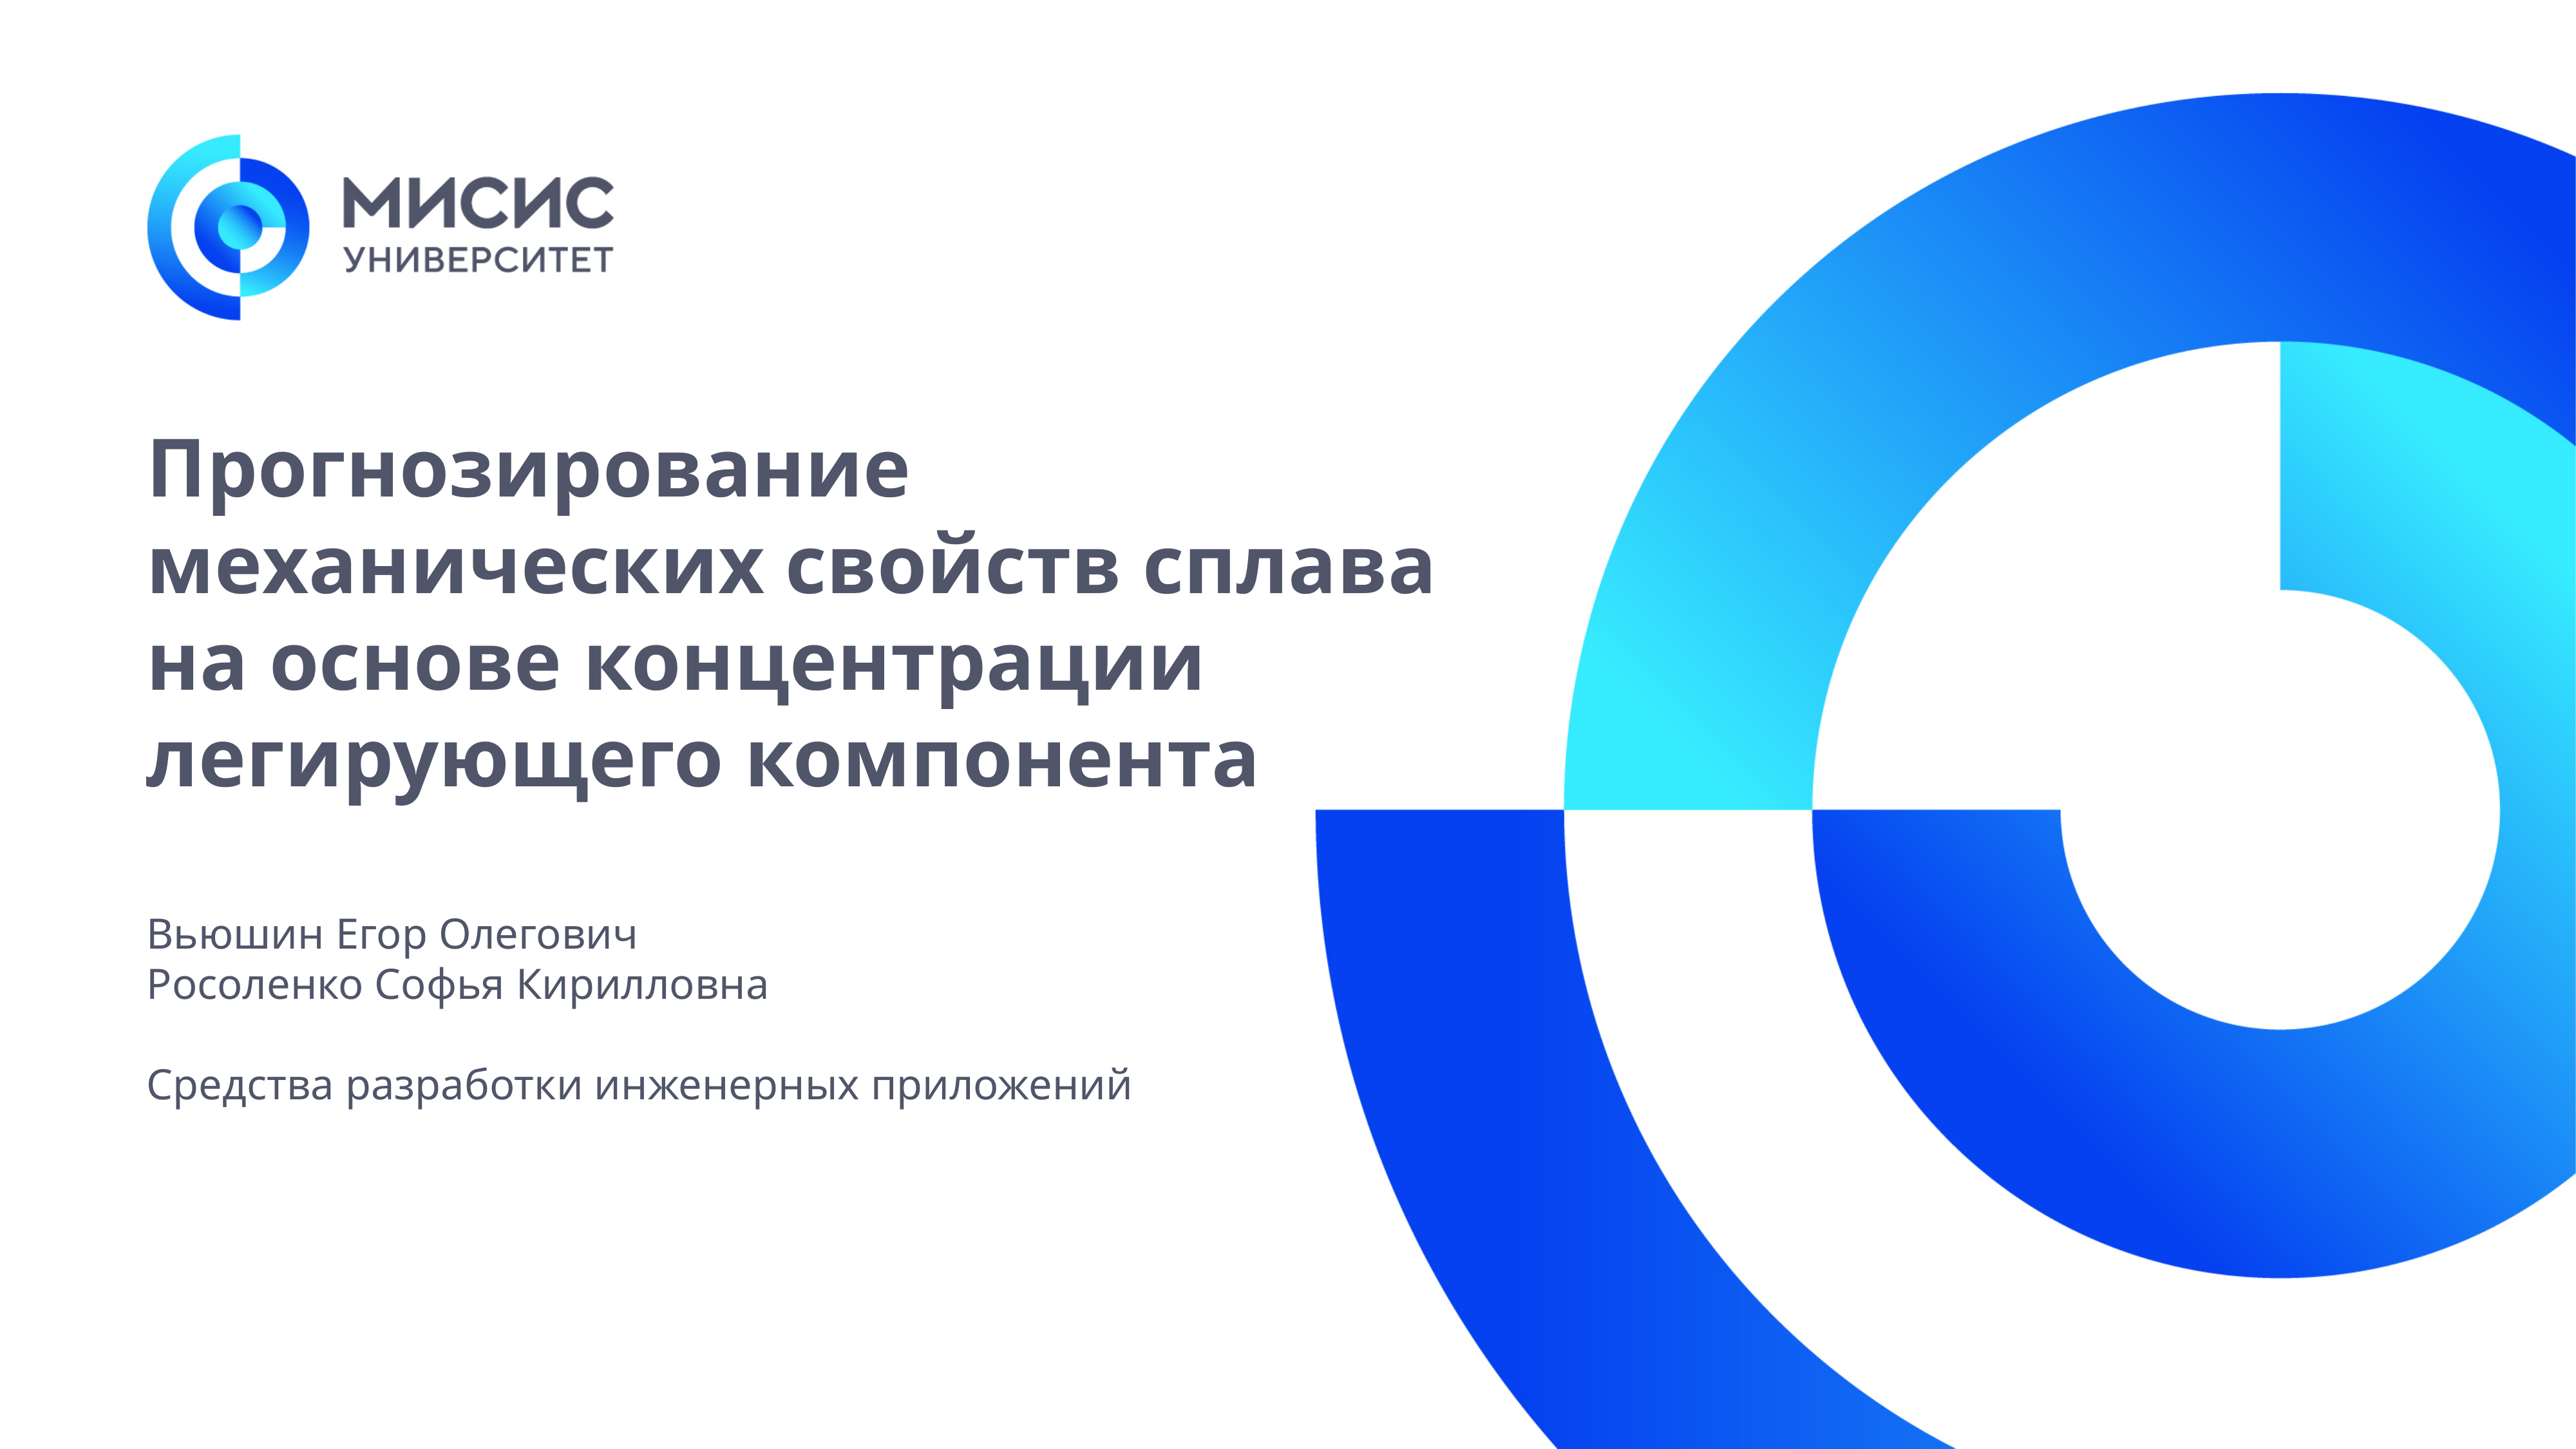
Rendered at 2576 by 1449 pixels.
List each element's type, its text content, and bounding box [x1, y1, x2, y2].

title Прогнозирование механических свойств сплава на основе концентрации легирующего компонента [137, 411, 1464, 778]
subtitle Вьюшин Егор Олегович Росоленко Софья Кирилловна Средства разработки инженерных приложений [137, 902, 1189, 1114]
picture [0, 0, 2576, 1449]
